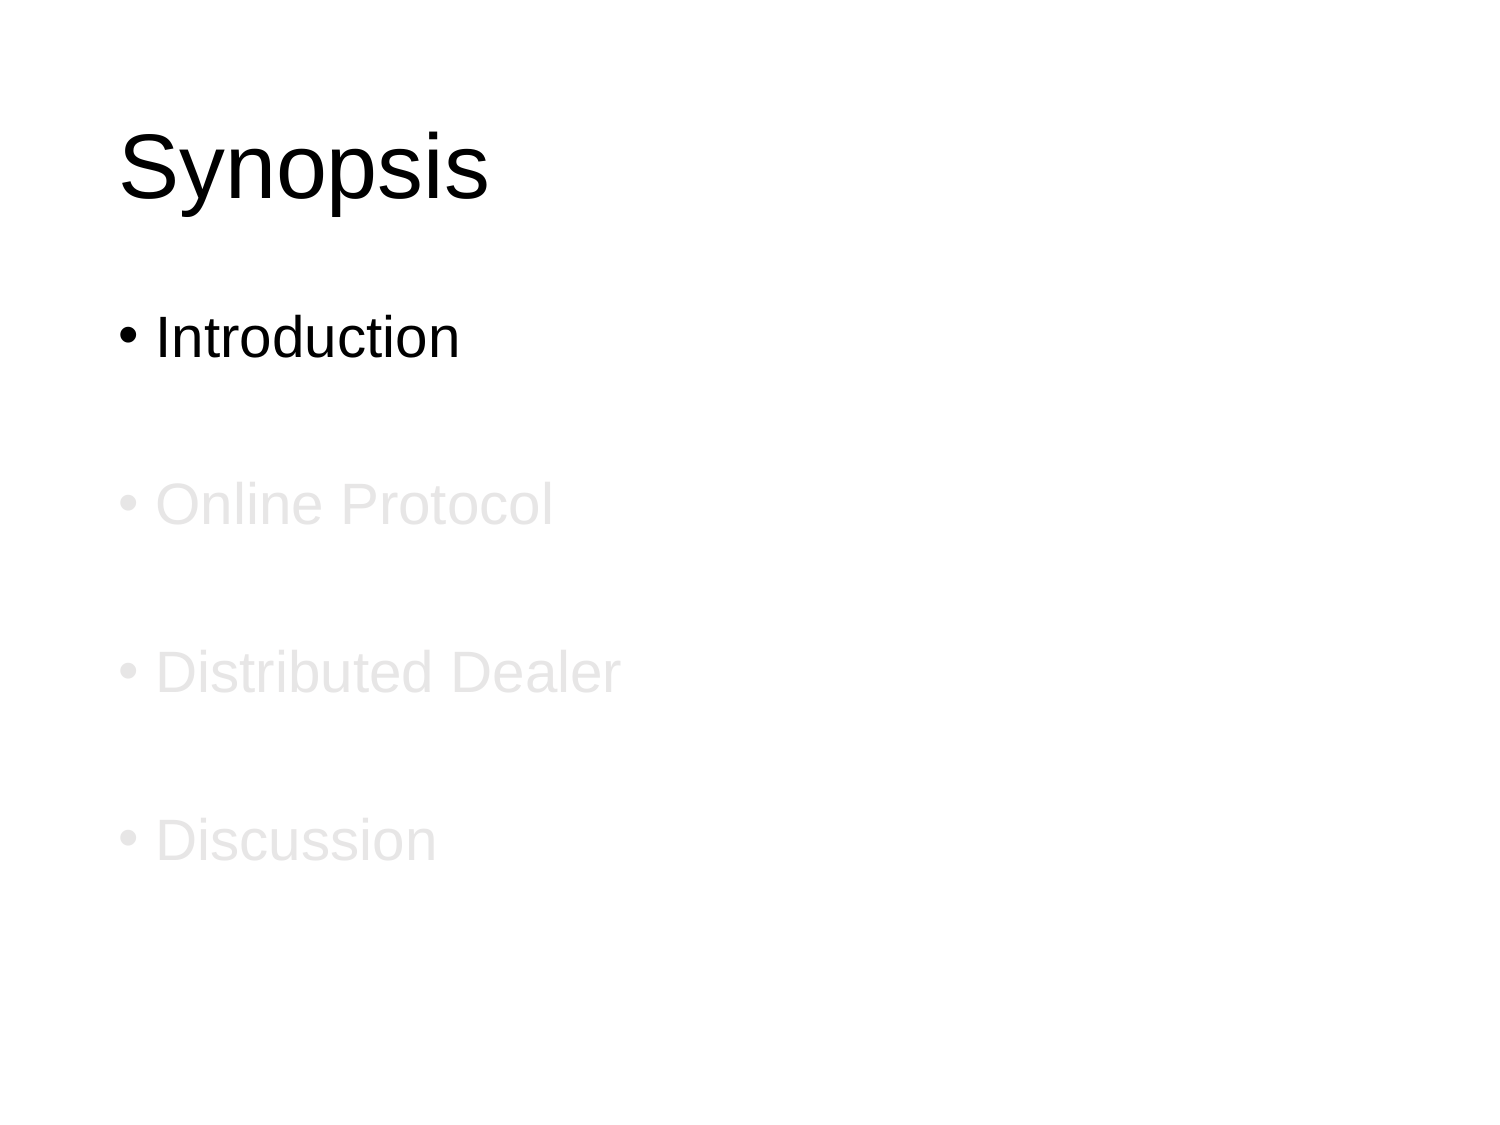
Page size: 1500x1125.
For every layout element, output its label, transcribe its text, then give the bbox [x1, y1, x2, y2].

list Introduction Online Protocol Distributed Dealer Discussion [103, 299, 1397, 1014]
title Synopsis [103, 59, 1397, 278]
